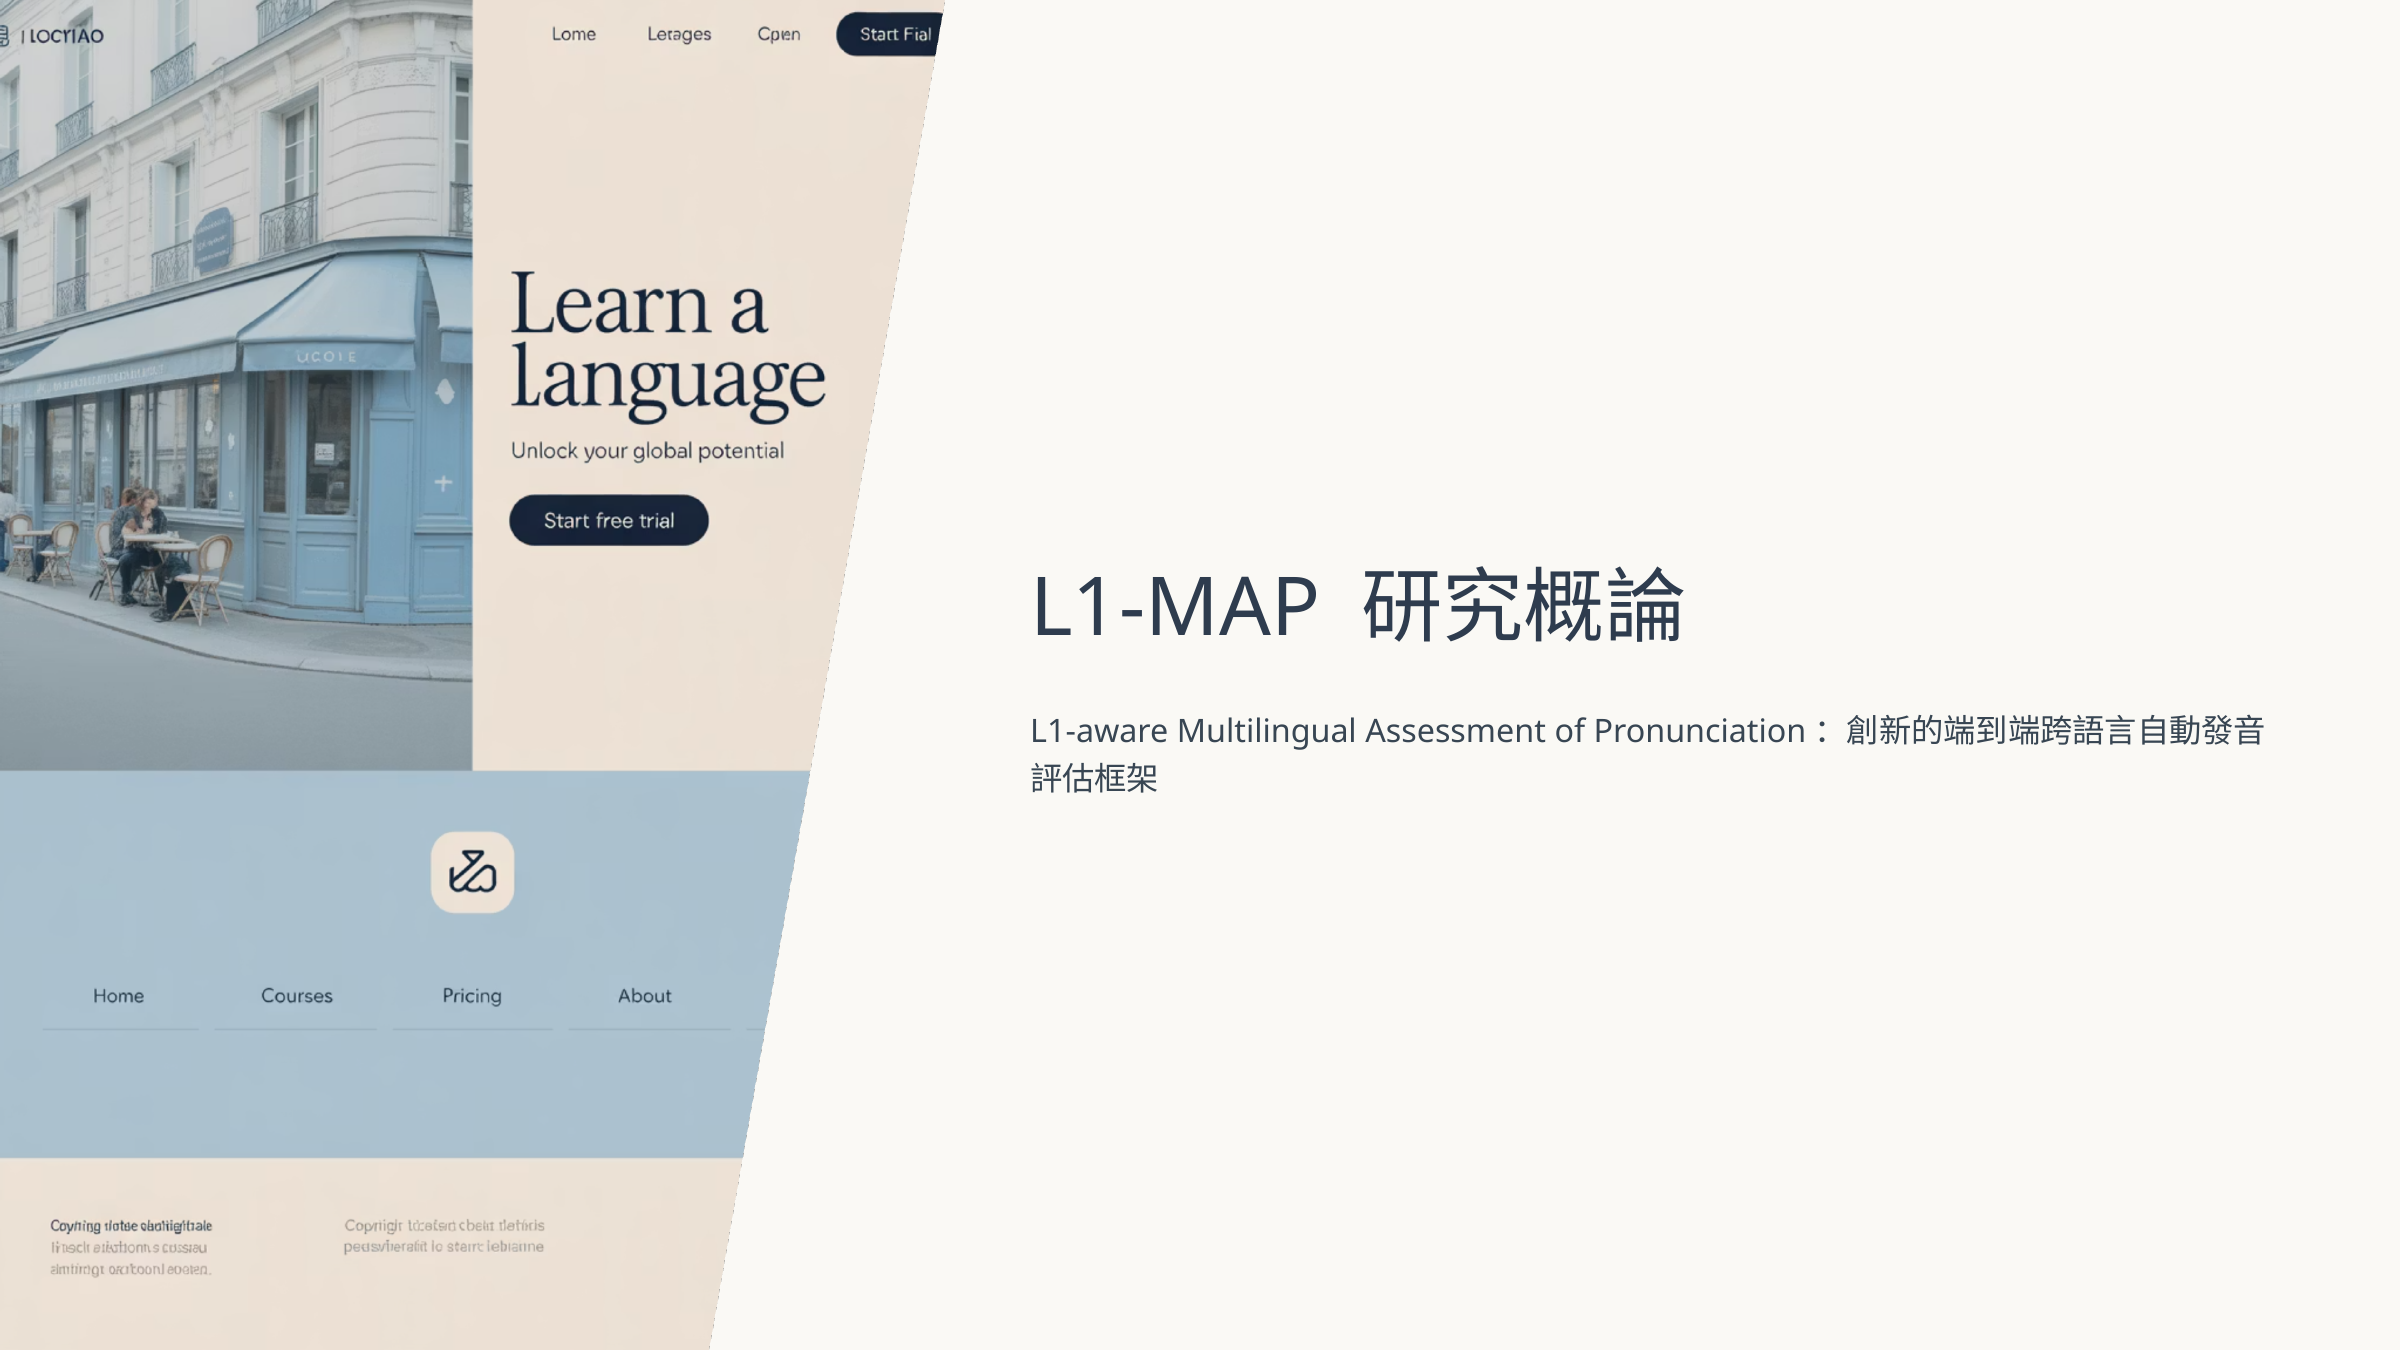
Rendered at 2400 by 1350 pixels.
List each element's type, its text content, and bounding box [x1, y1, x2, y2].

text_box L1-aware Multilingual Assessment of Pronunciation：創新的端到端跨語言自動發音評估框架 [1030, 701, 2270, 800]
picture [0, 0, 945, 1350]
text_box L1-MAP 研究概論 [1030, 550, 1845, 653]
